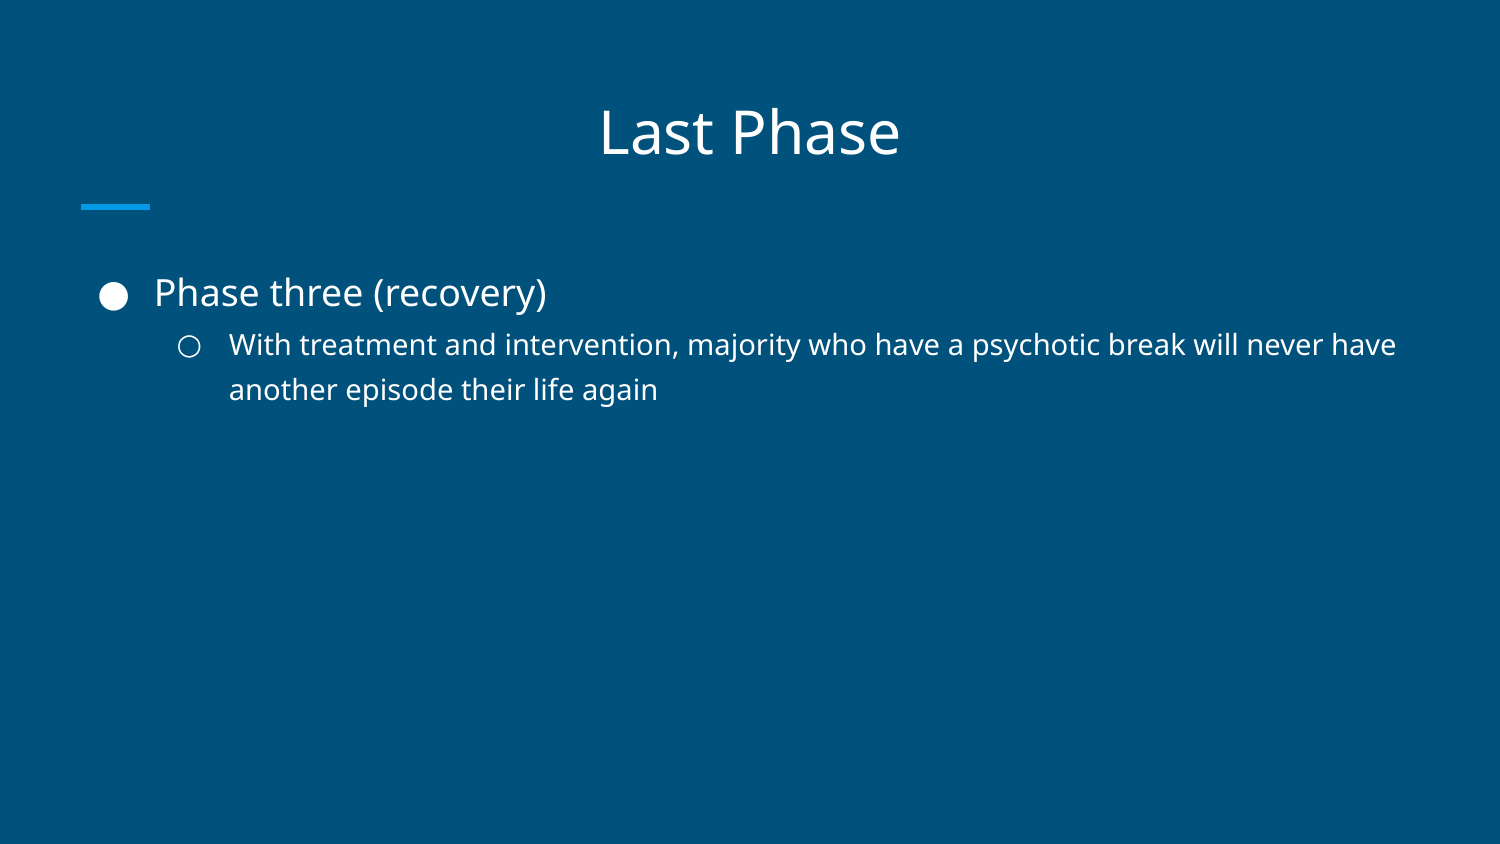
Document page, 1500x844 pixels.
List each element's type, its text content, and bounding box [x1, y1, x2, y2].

title Last Phase [63, 75, 1437, 188]
list Phase three (recovery) With treatment and intervention, majority who have a psychotic break will never have another episode their life again [63, 244, 1437, 750]
